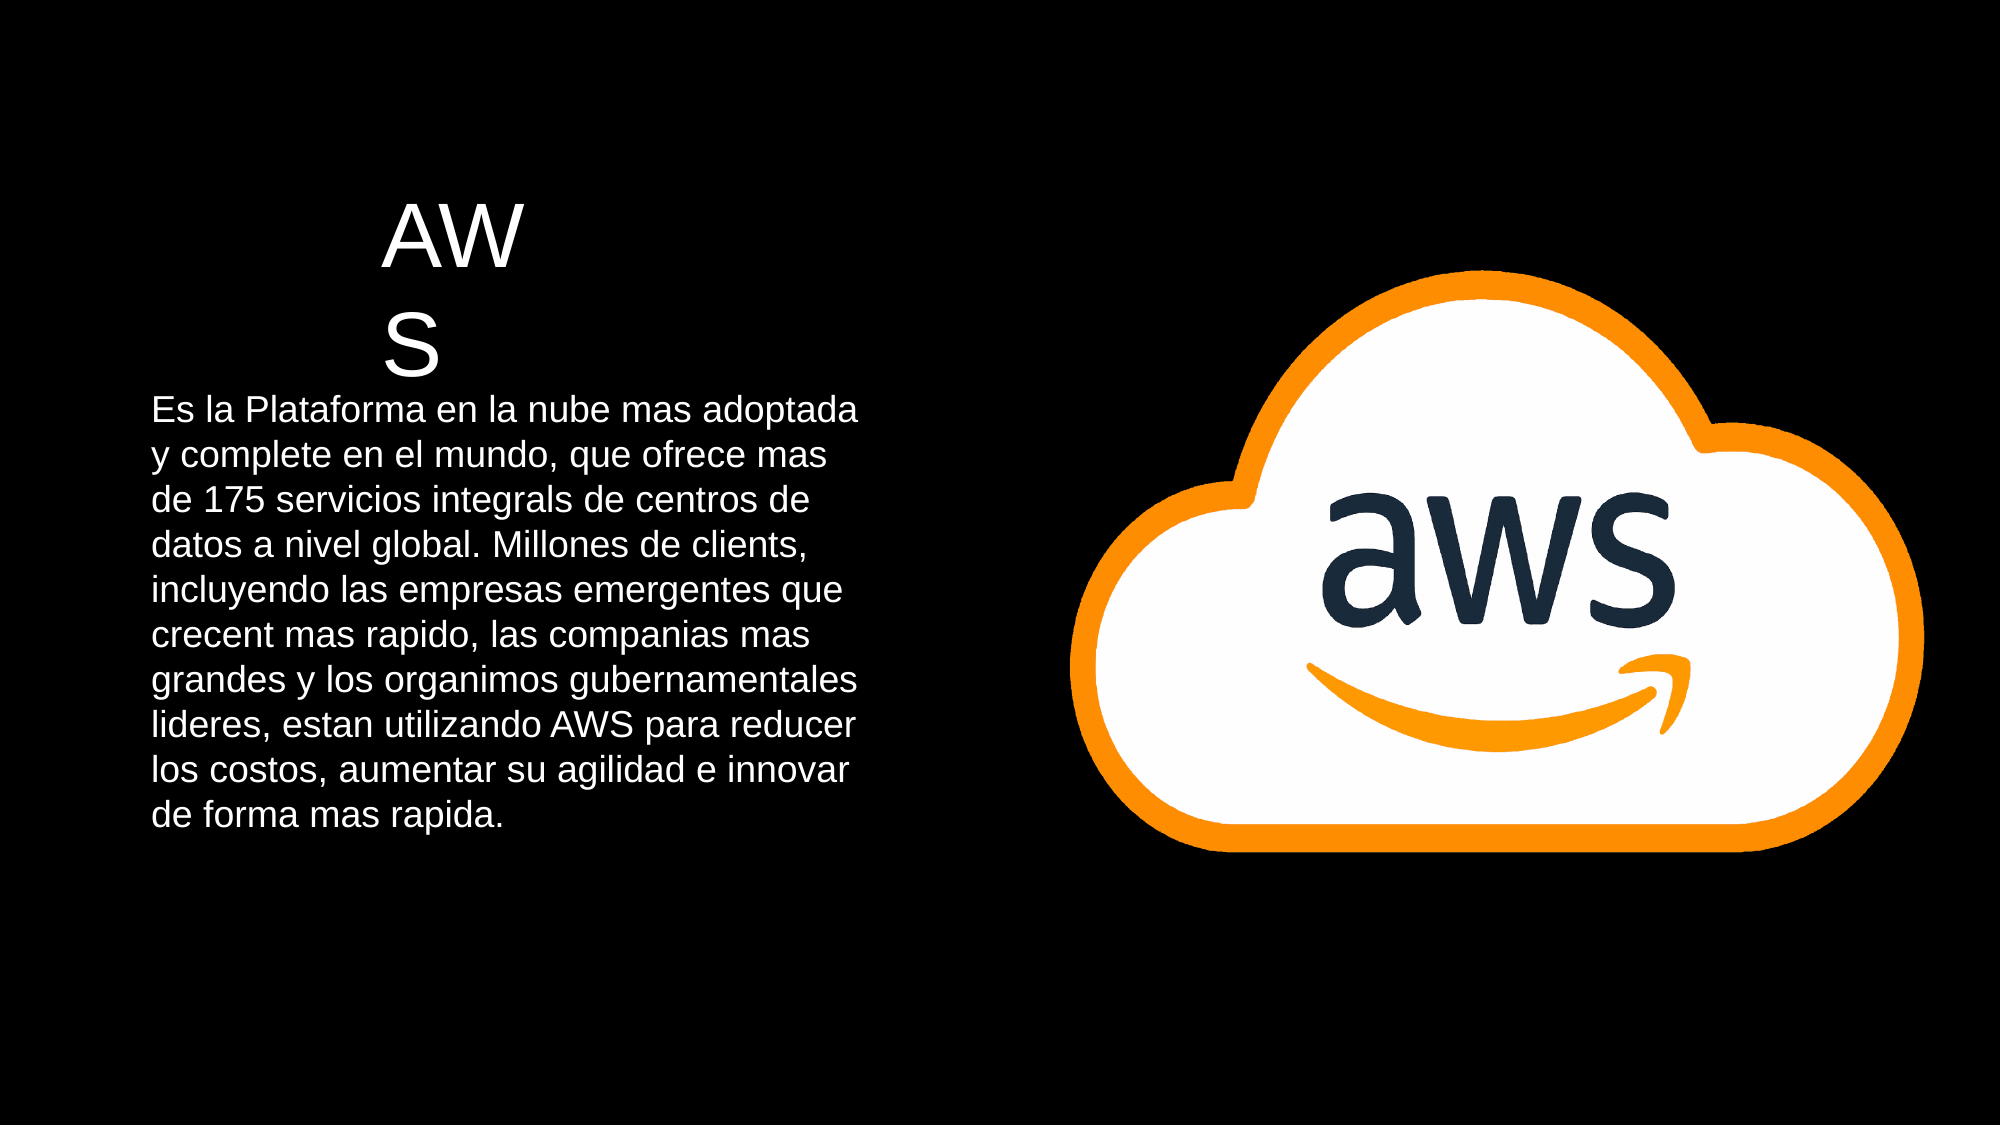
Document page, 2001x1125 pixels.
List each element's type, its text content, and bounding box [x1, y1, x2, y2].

picture [999, 246, 2000, 879]
text_box AWS [366, 167, 579, 403]
text_box Es la Plataforma en la nube mas adoptada y complete en el mundo, que ofrece mas de 175 servicios integrals de centros de datos a nivel global. Millones de clients, incluyendo las empresas emergentes que crecent mas rapido, las companias mas grandes y los organimos gubernamentales lideres, estan utilizando AWS para reducer los costos, aumentar su agilidad e innovar de forma mas rapida. [136, 377, 881, 843]
